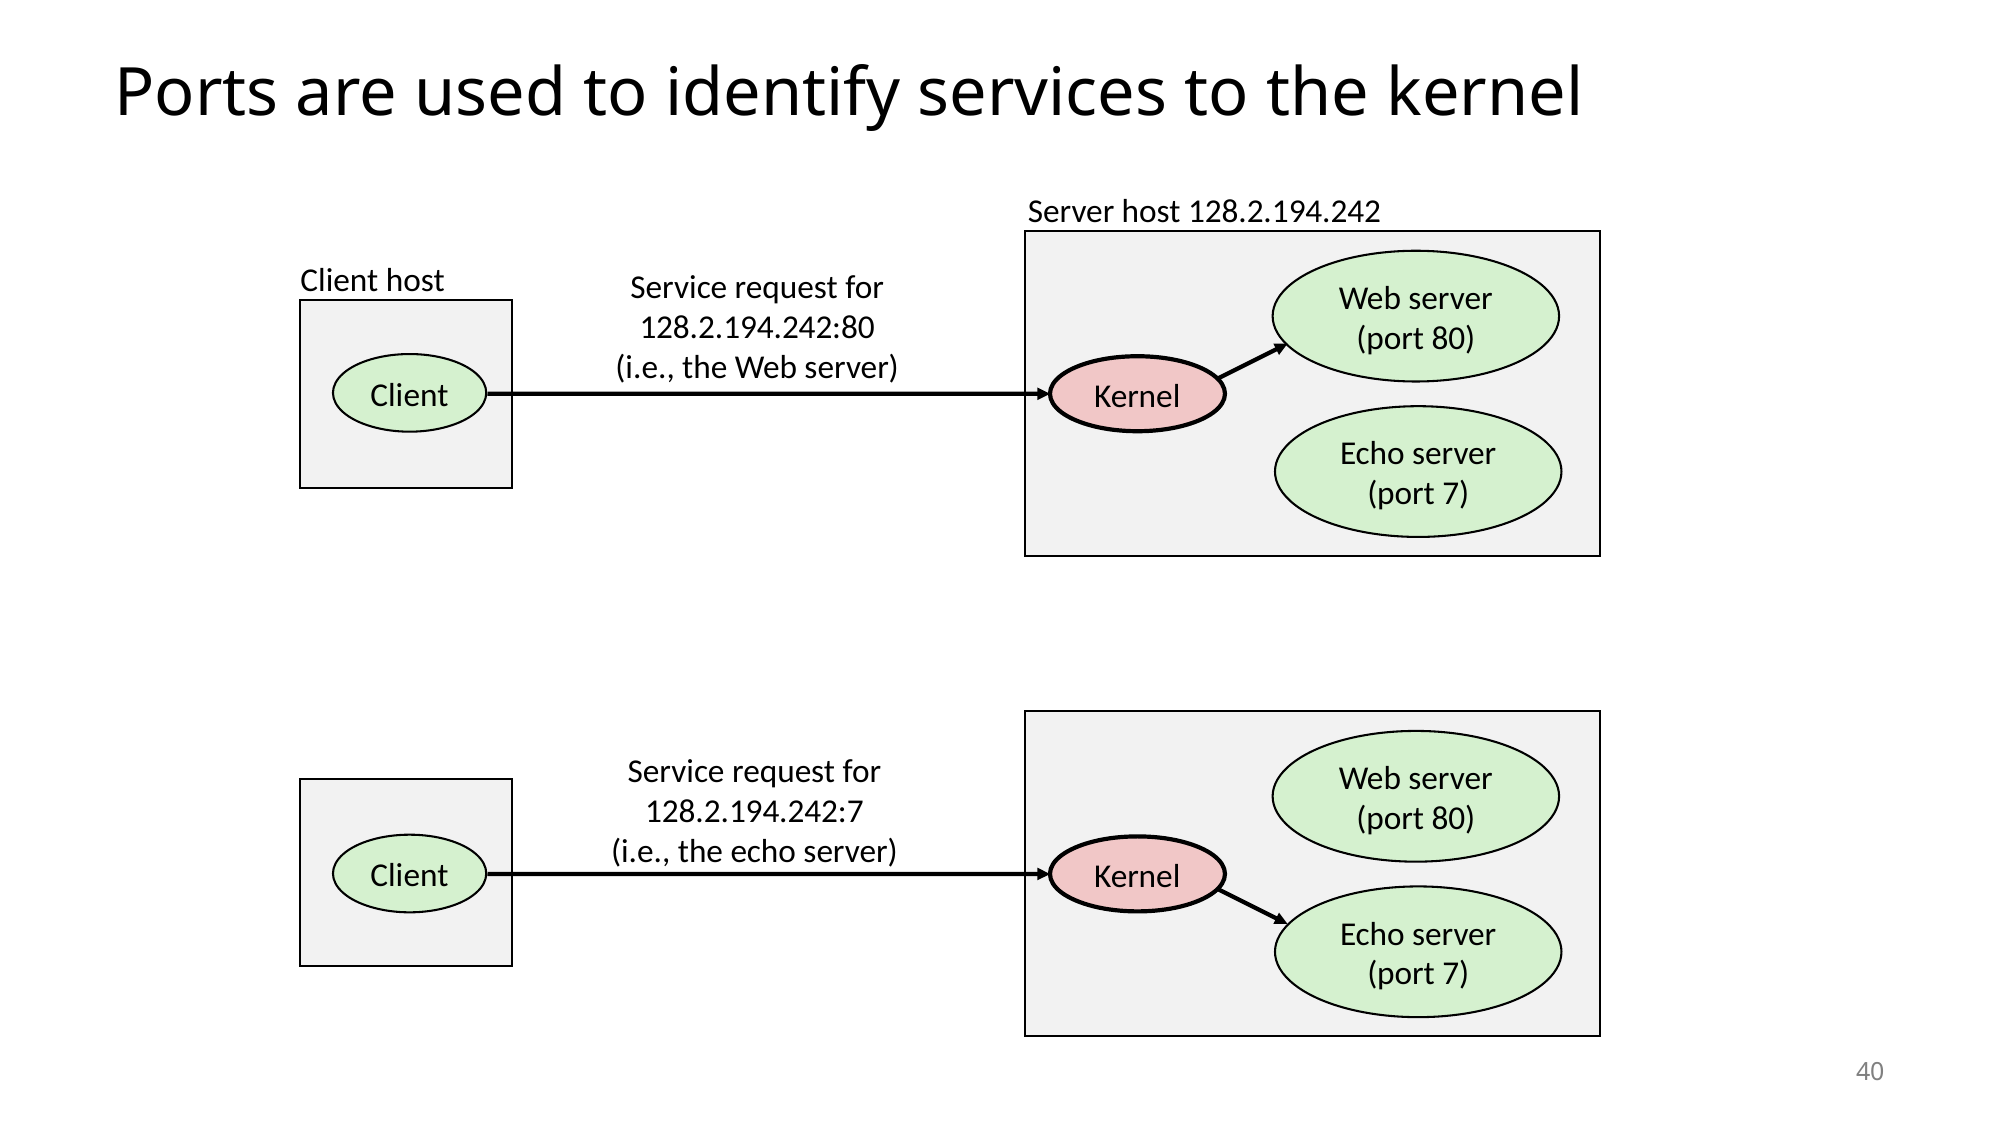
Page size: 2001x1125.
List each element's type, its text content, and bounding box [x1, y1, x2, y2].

text_box Client [332, 354, 487, 432]
text_box Client host [285, 250, 461, 306]
text_box Service request for 128.2.194.242:80 (i.e., the Web server) [539, 258, 975, 393]
text_box Web server (port 80) [1272, 730, 1560, 862]
text_box Web server (port 80) [1272, 250, 1560, 382]
text_box Echo server (port 7) [1275, 406, 1562, 537]
text_box [913, 867, 1050, 881]
text_box [1025, 711, 1600, 1037]
text_box Echo server (port 7) [1275, 886, 1562, 1018]
text_box Client [332, 834, 487, 913]
text_box [299, 778, 513, 967]
text_box Server host 128.2.194.242 [1013, 181, 1397, 237]
text_box Kernel [1050, 356, 1225, 432]
text_box Service request for 128.2.194.242:7 (i.e., the echo server) [596, 741, 913, 877]
text_box [1025, 231, 1600, 557]
text_box [1218, 343, 1288, 379]
text_box [487, 387, 1050, 400]
title Ports are used to identify services to the kernel [99, 37, 1900, 150]
text_box [299, 300, 513, 488]
text_box [1218, 889, 1288, 924]
slide_number 40 [1749, 1042, 1900, 1103]
text_box Kernel [1050, 836, 1225, 912]
